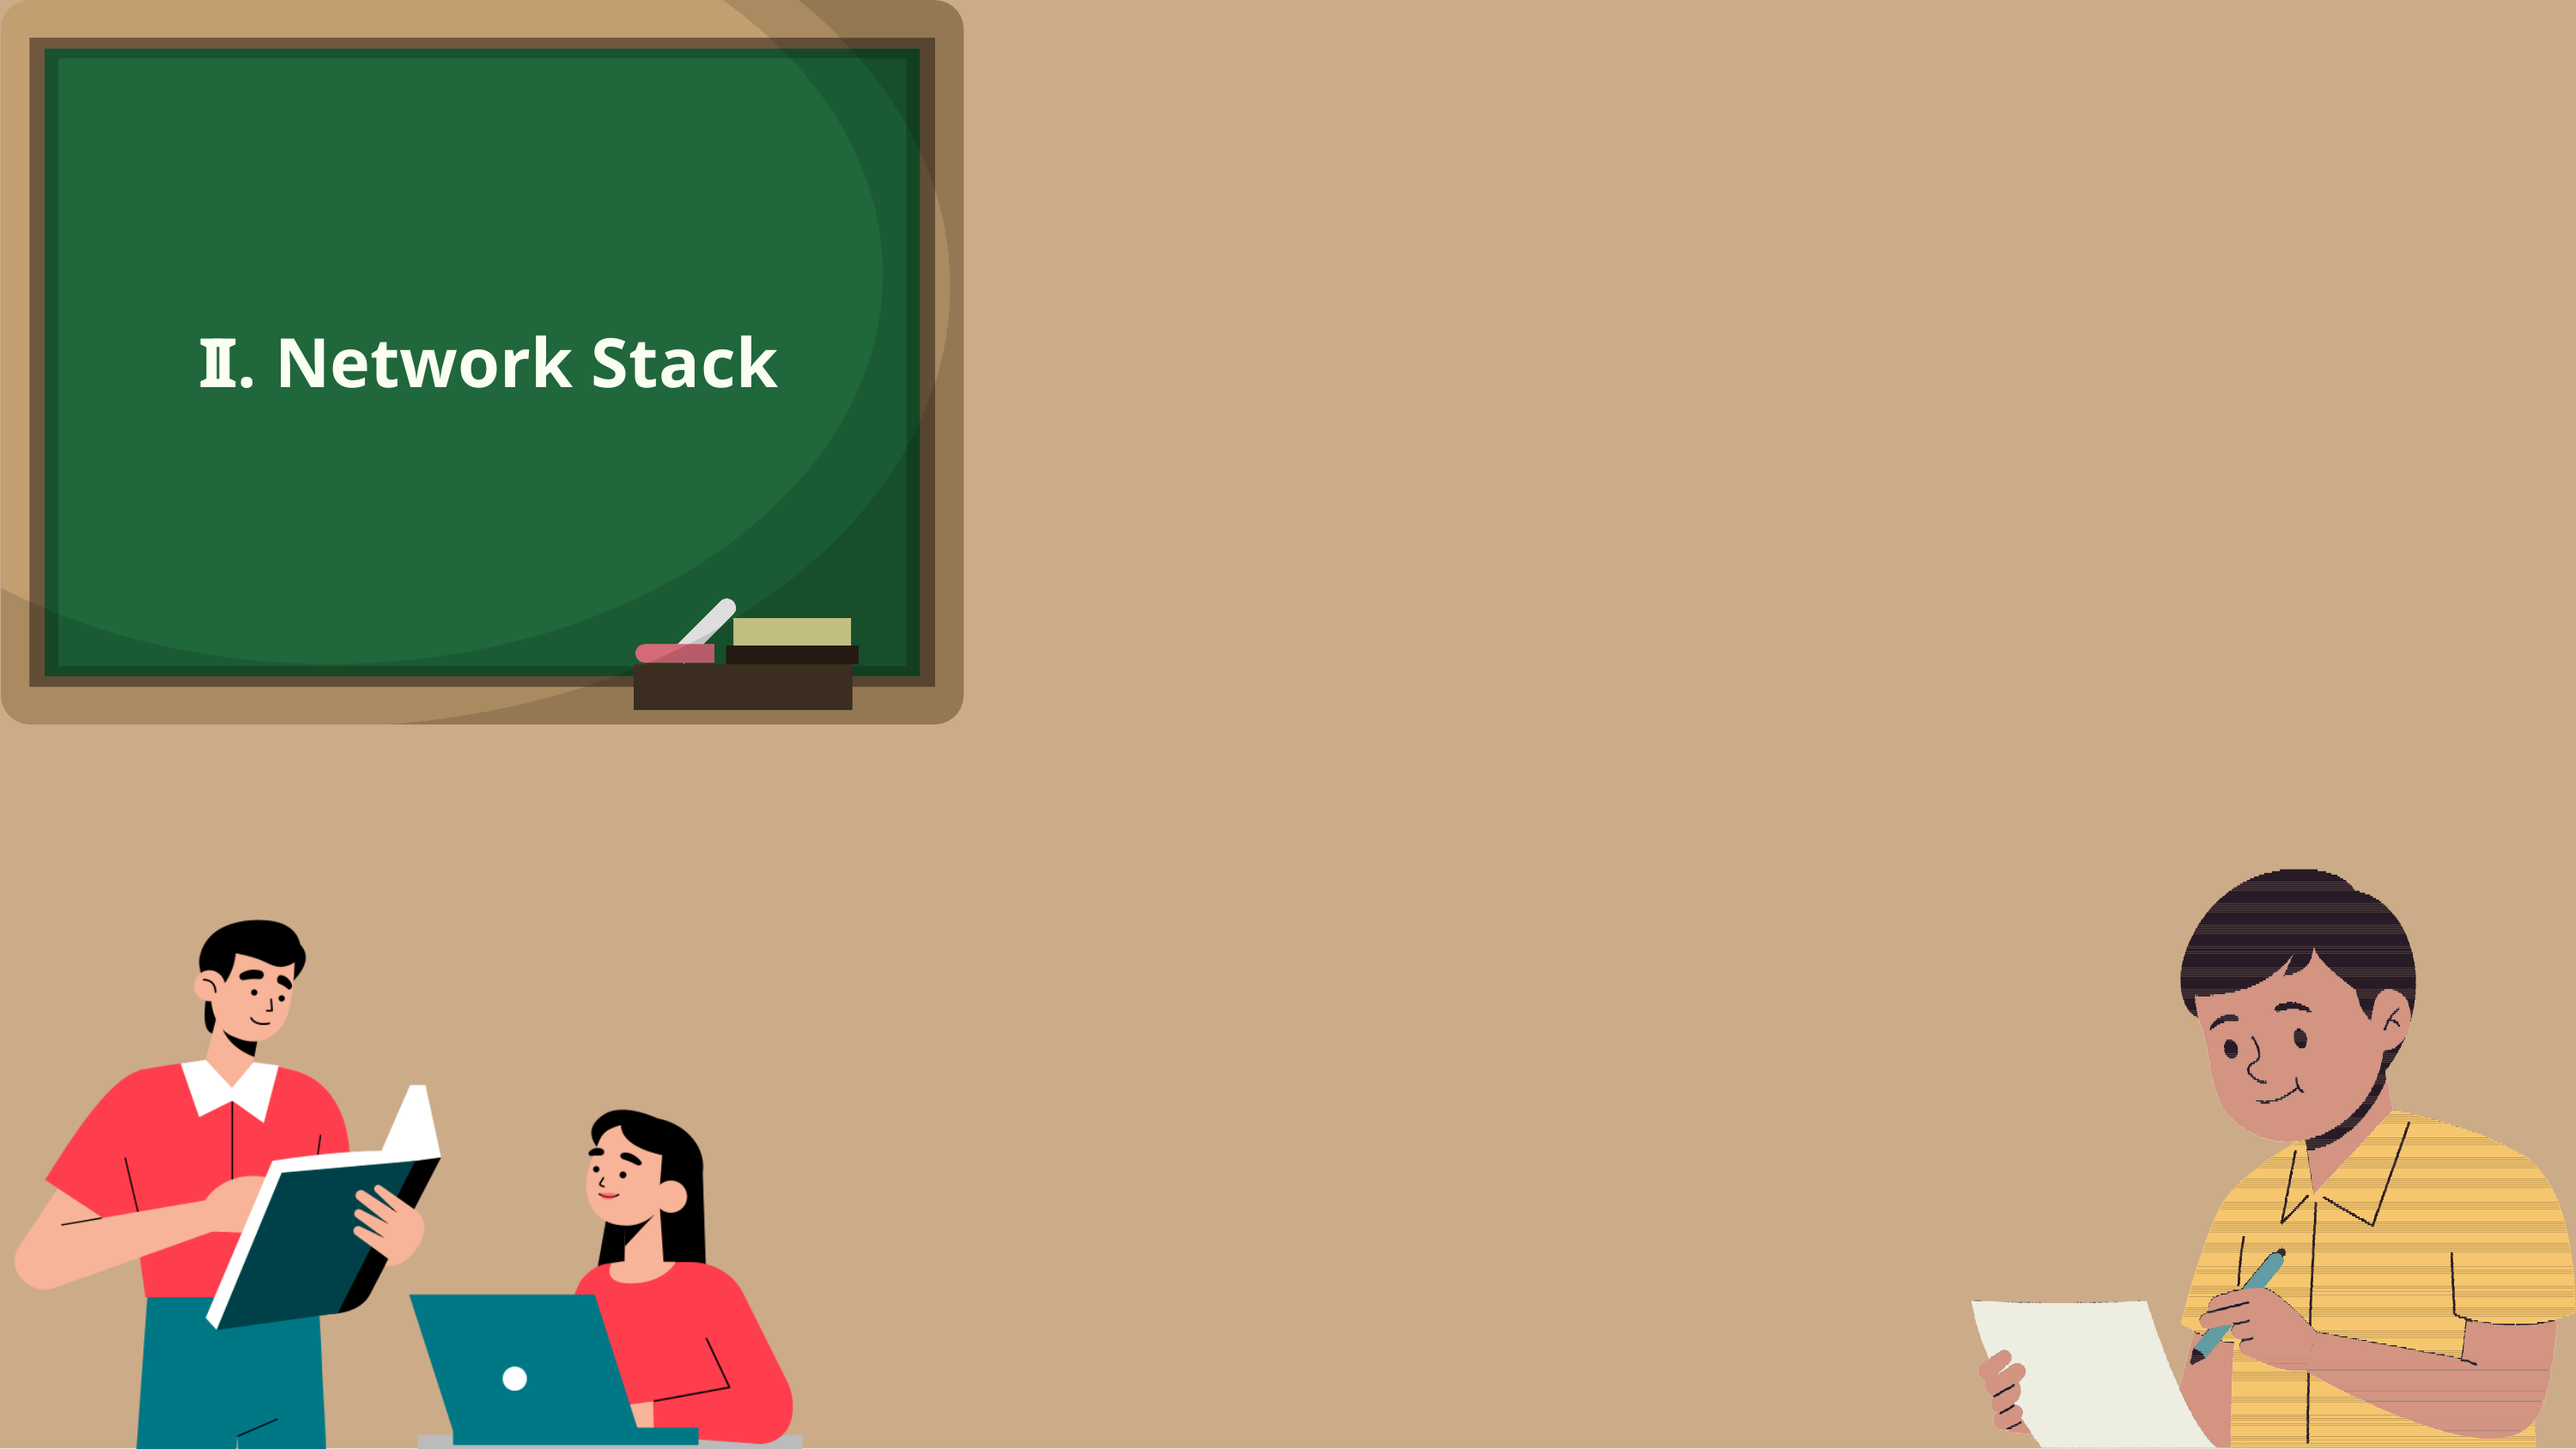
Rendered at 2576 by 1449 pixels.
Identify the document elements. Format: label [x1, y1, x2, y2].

text_box [0, 0, 964, 725]
text_box [1971, 869, 2576, 1449]
picture [0, 912, 803, 1449]
text_box [0, 0, 2576, 1449]
